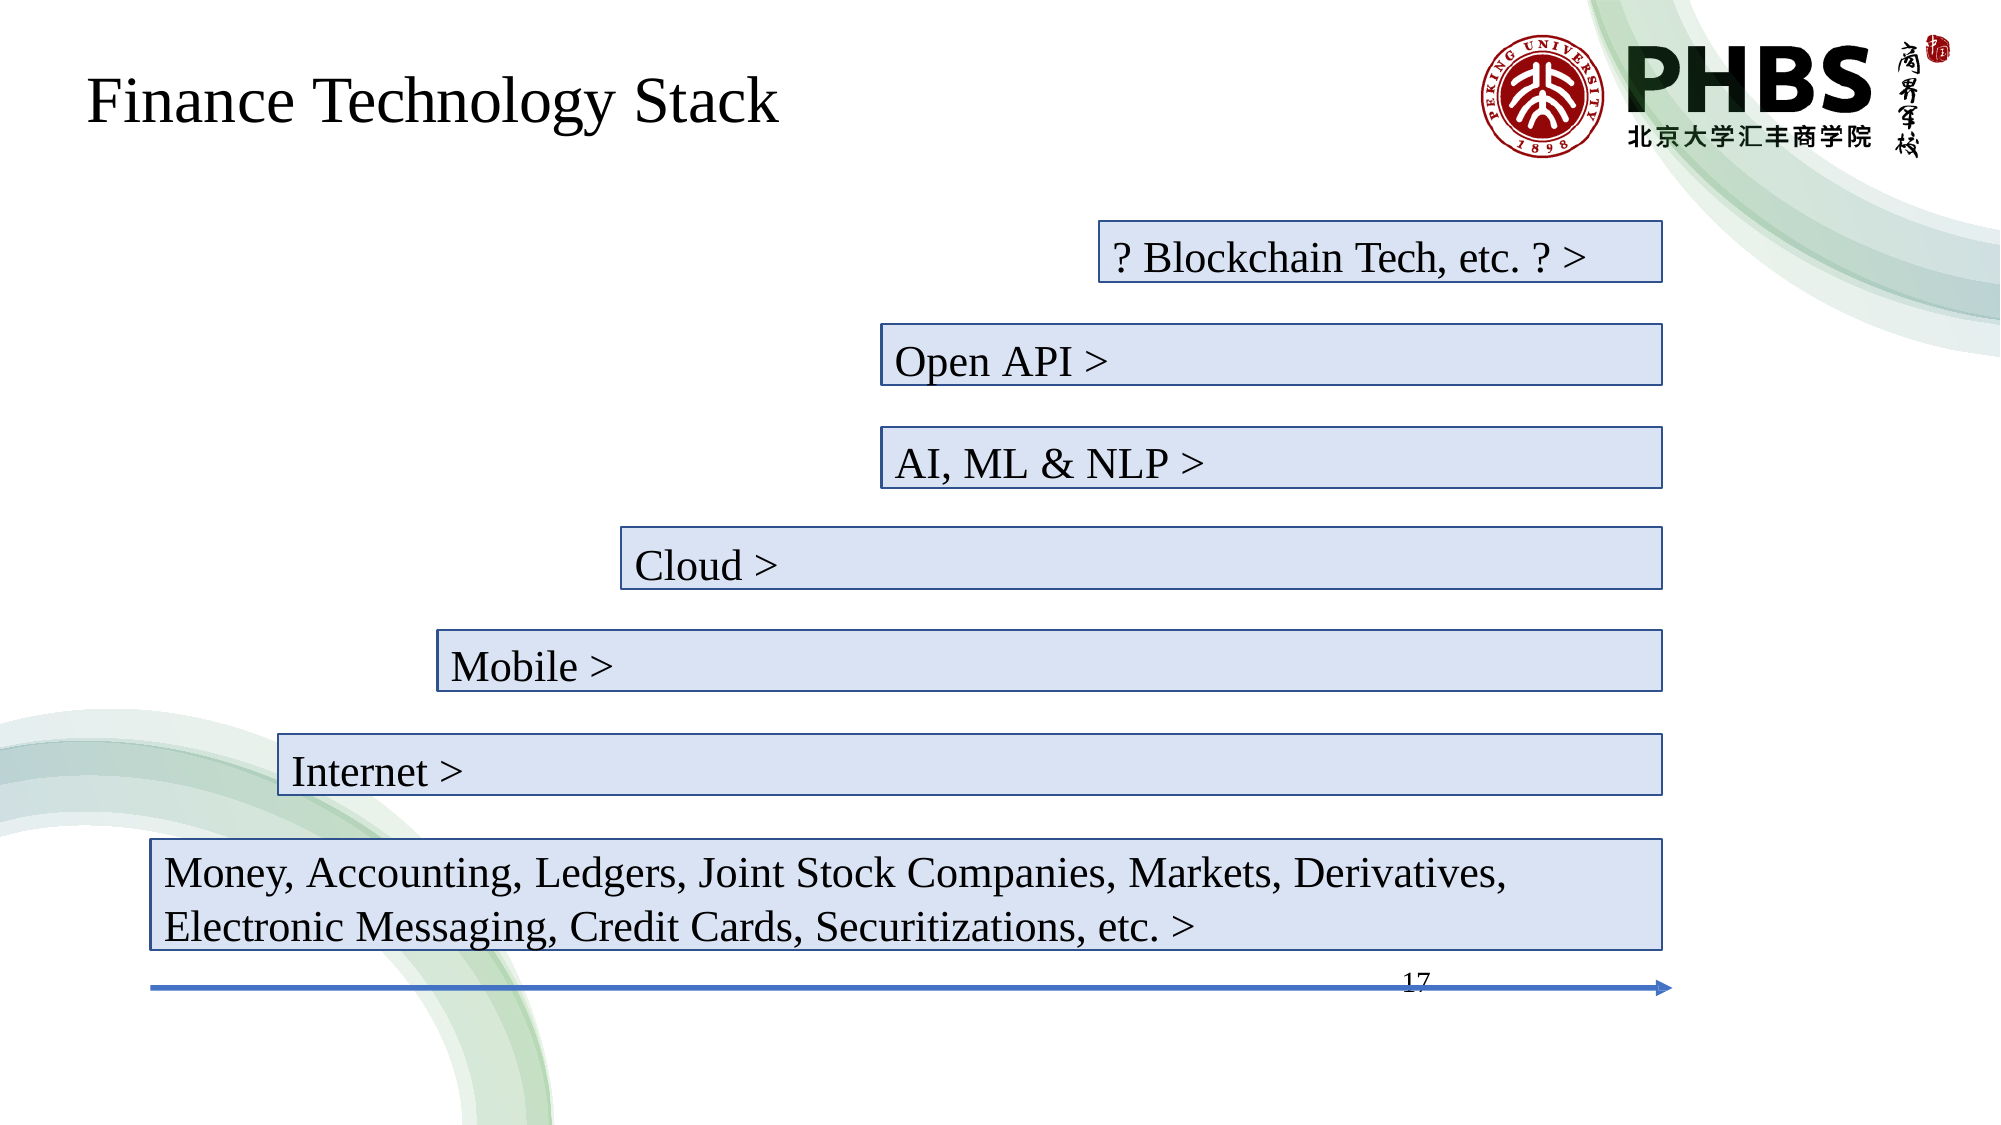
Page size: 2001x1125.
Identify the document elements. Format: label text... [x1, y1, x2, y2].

slide_number 17 [1388, 962, 1794, 1125]
text_box [150, 979, 1673, 997]
text_box Mobile > [437, 629, 1663, 691]
text_box Internet > [278, 734, 1662, 796]
text_box ? Blockchain Tech, etc. ? > [1099, 220, 1663, 282]
text_box Cloud > [621, 527, 1663, 590]
picture [1625, 0, 2000, 185]
text_box Money, Accounting, Ledgers, Joint Stock Companies, Markets, Derivatives, Electronic Messaging, Credit Cards, Securitizations, etc. > [150, 838, 1662, 951]
title Finance Technology Stack [84, 54, 1017, 244]
picture [1458, 0, 1709, 185]
text_box Open API > [881, 324, 1663, 386]
text_box AI, ML & NLP > [881, 426, 1663, 488]
